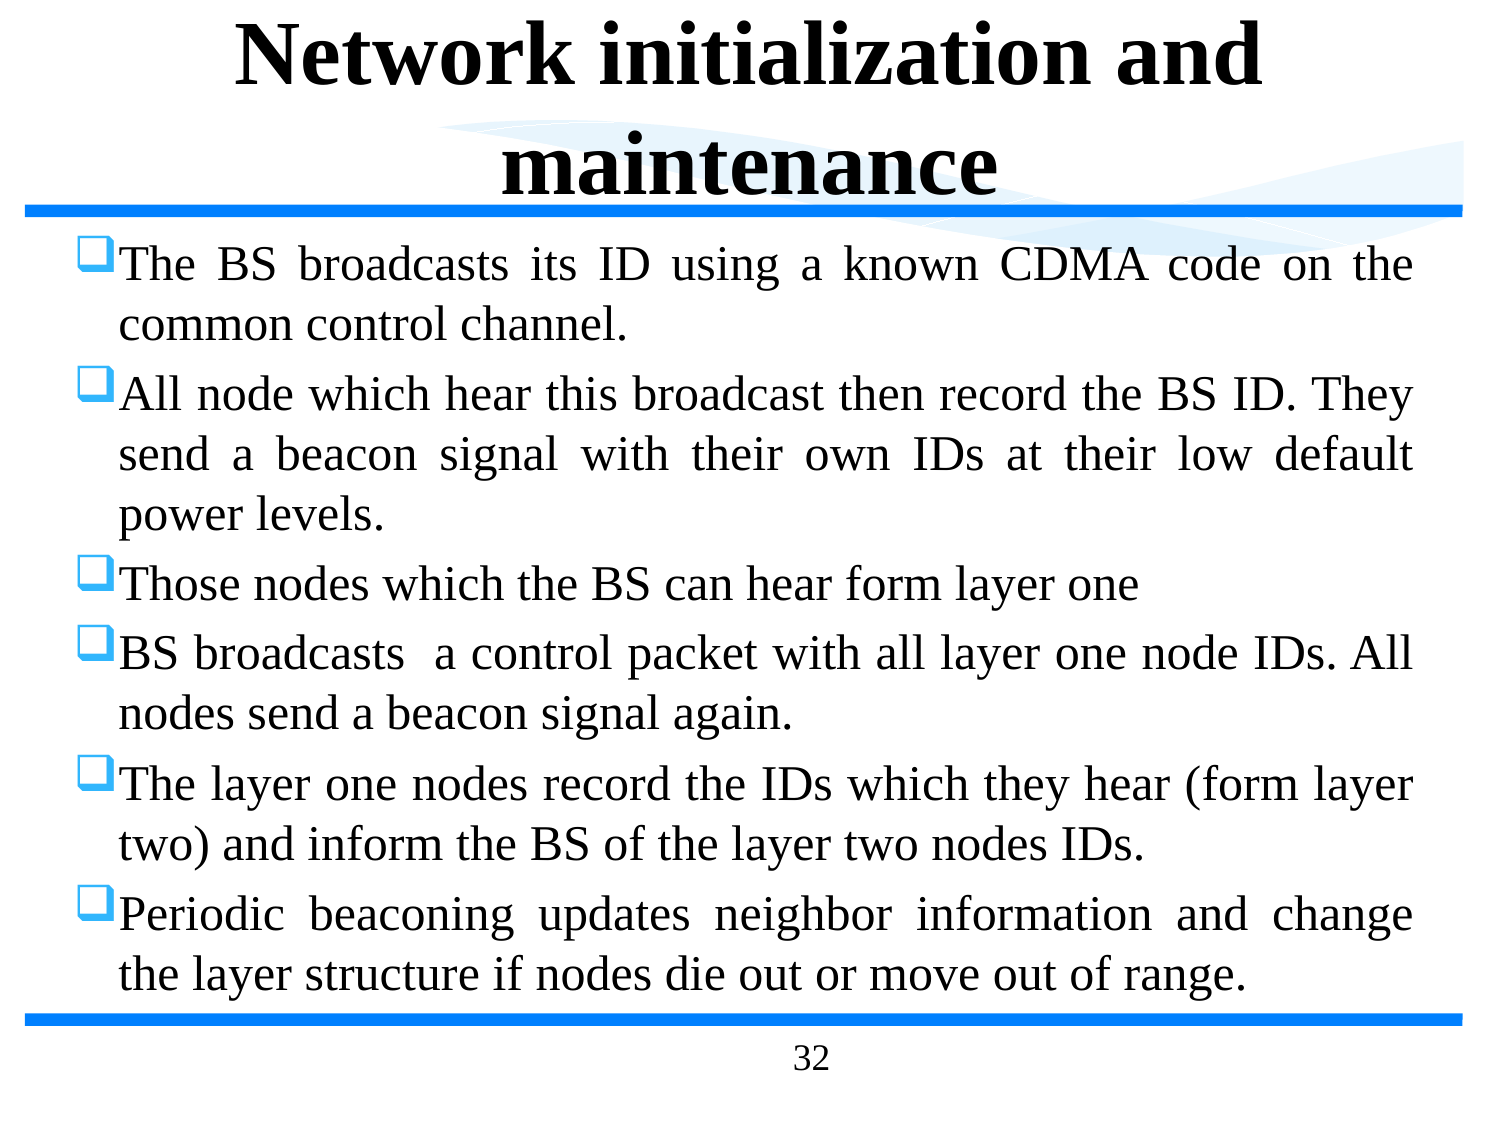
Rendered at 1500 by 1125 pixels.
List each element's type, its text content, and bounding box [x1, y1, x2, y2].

slide_number 32 [654, 1025, 846, 1086]
title Network initialization and maintenance [0, 0, 1500, 206]
list The BS broadcasts its ID using a known CDMA code on the common control channel. All node which hear this broadcast then record the BS ID. They send a beacon signal with their own IDs at their low default power levels. Those nodes which the BS can hear form layer one BS broadcasts a control packet with all layer one node IDs. All nodes send a beacon signal again. The layer one nodes record the IDs which they hear (form layer two) and inform the BS of the layer two nodes IDs. Periodic beaconing updates neighbor information and change the layer structure if nodes die out or move out of range. [58, 222, 1430, 789]
